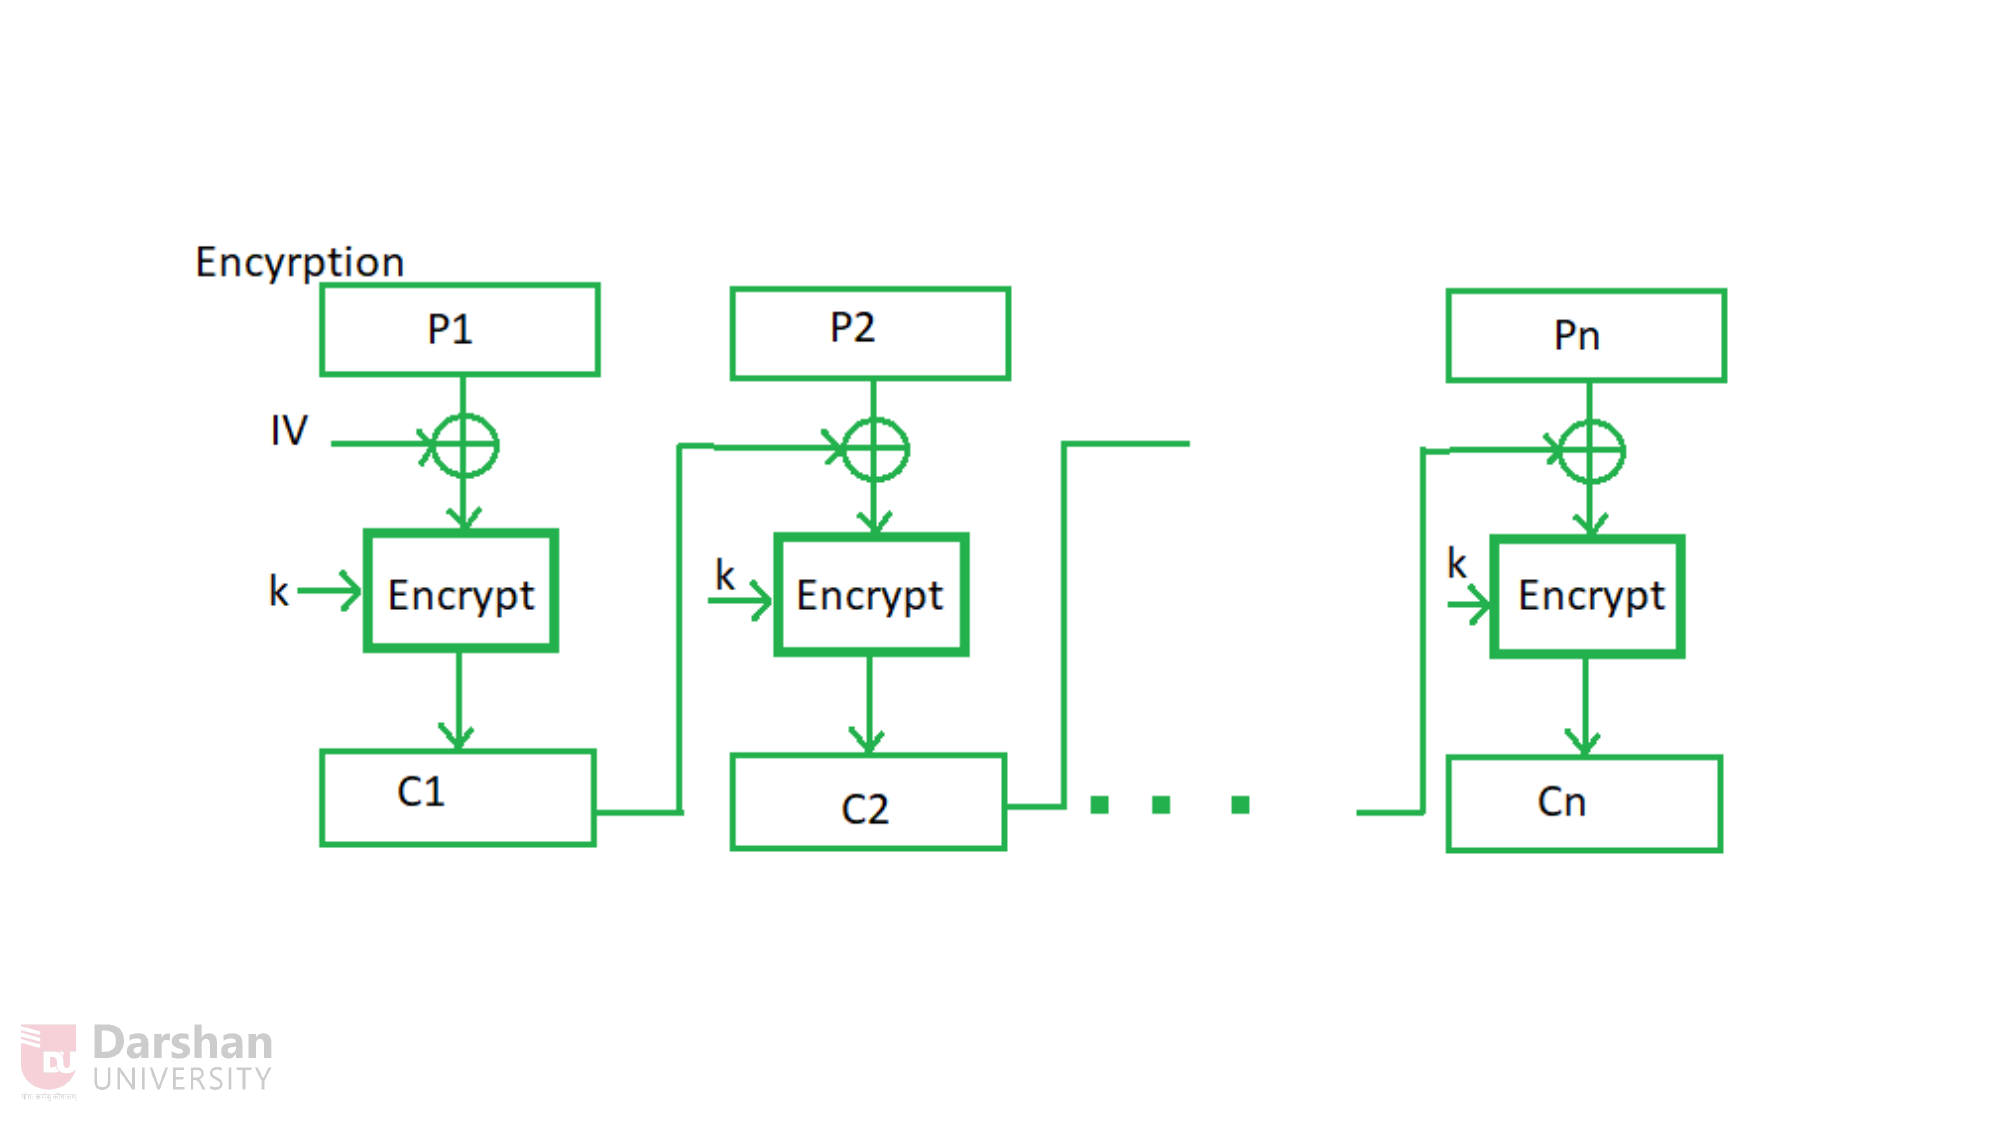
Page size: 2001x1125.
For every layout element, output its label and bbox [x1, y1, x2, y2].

picture [165, 231, 1835, 894]
